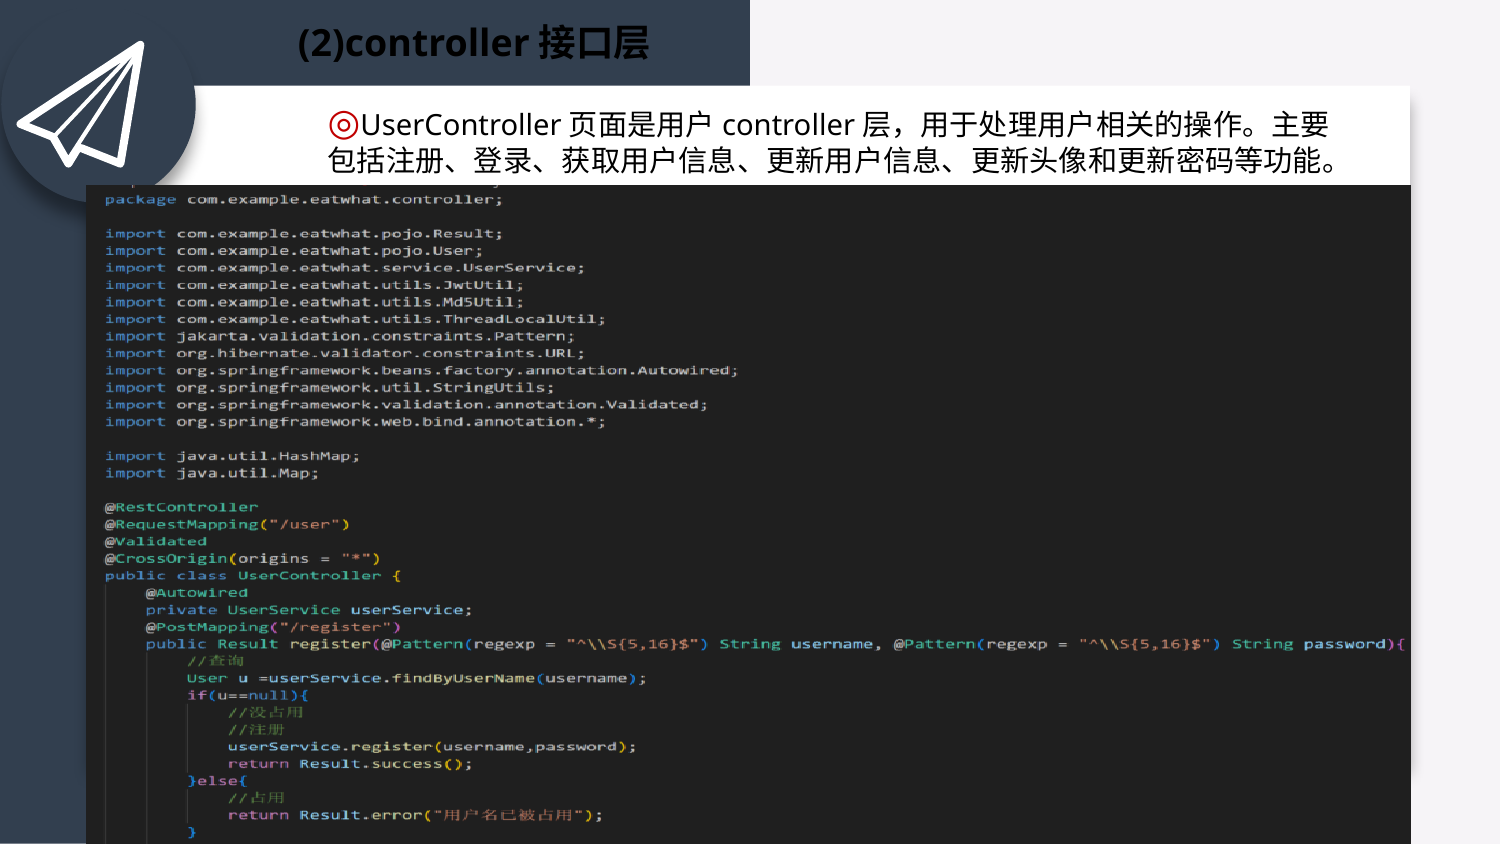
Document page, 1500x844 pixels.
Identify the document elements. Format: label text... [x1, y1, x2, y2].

text_box ◎UserController页面是用户controller层，用于处理用户相关的操作。主要包括注册、登录、获取用户信息、更新用户信息、更新头像和更新密码等功能。 [312, 90, 1365, 185]
text_box [16, 40, 145, 168]
text_box [185, 85, 1411, 185]
text_box (2)controller接口层 [283, 11, 811, 72]
text_box [0, 4, 197, 204]
picture [86, 185, 1411, 844]
